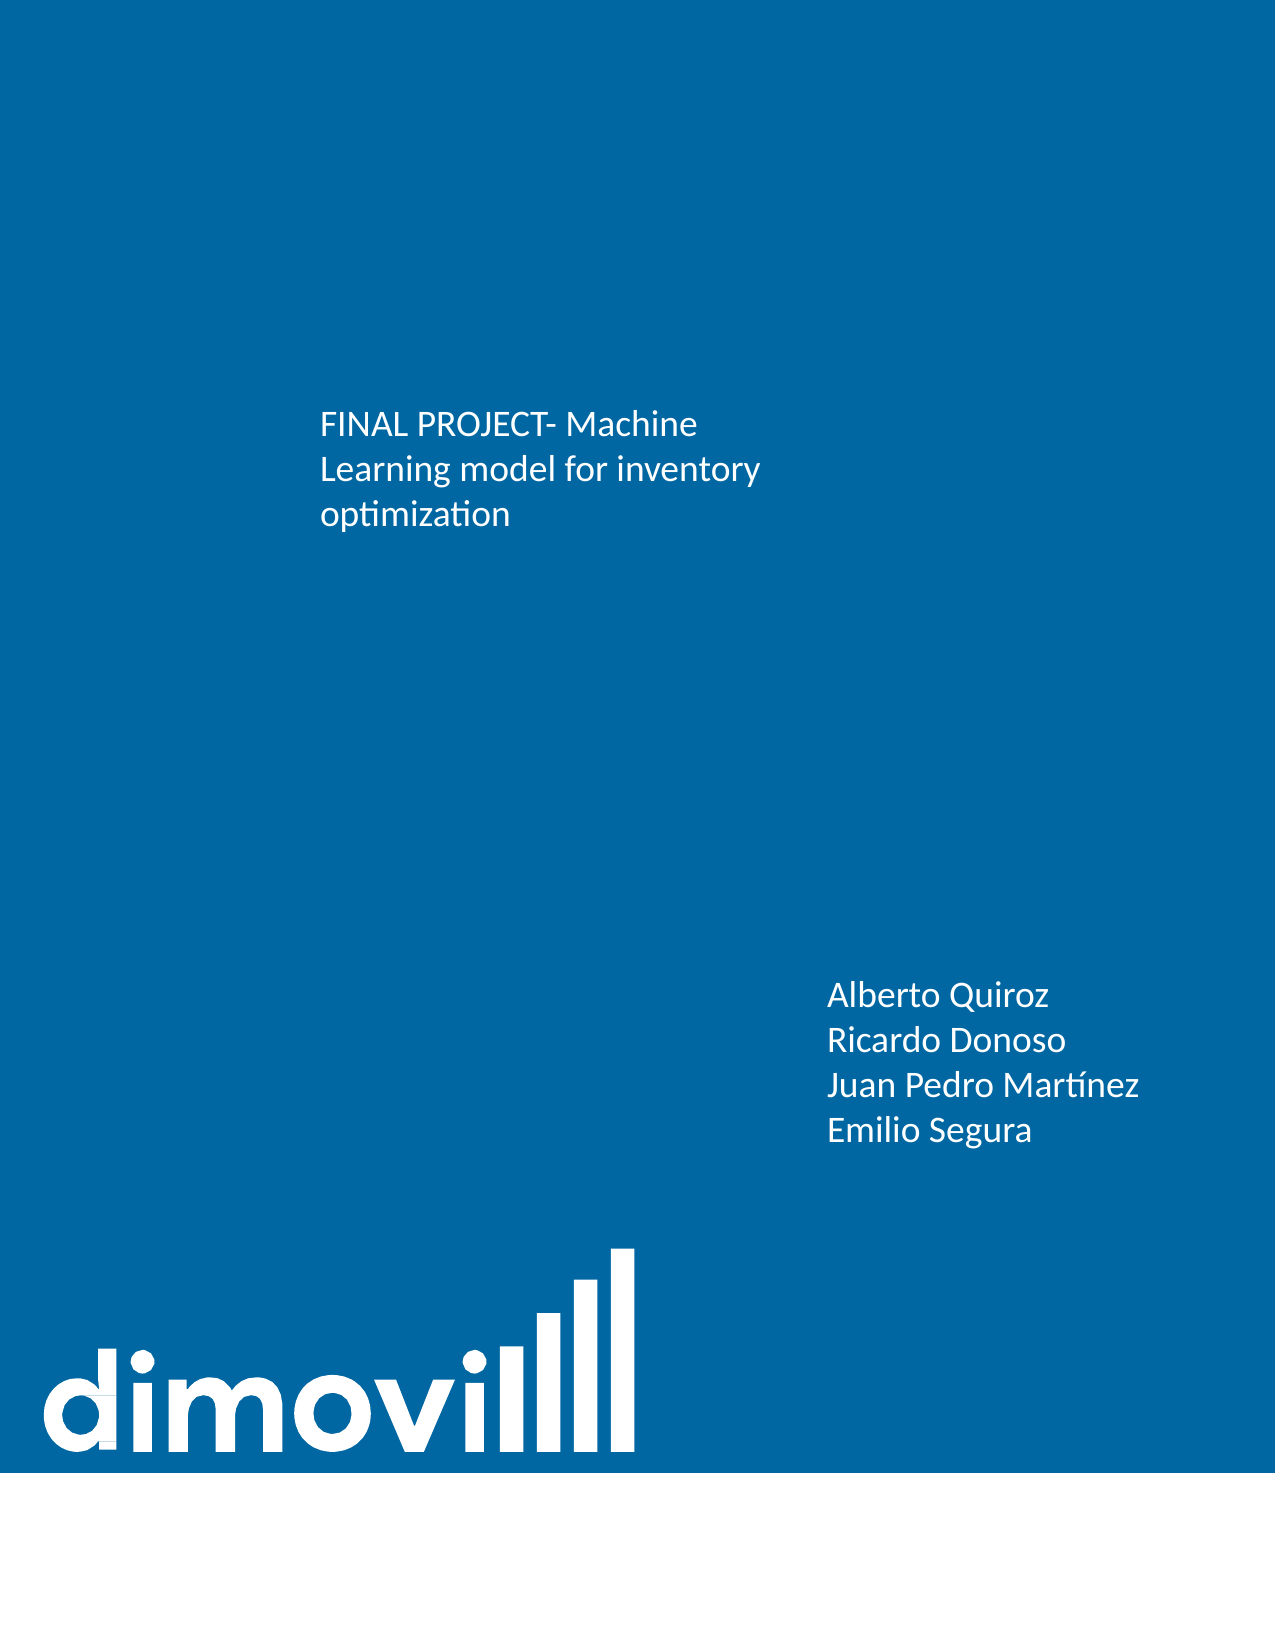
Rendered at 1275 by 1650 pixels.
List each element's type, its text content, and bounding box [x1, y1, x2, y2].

text_box FINAL PROJECT- Machine Learning model for inventory optimization [305, 392, 788, 542]
text_box [462, 1349, 487, 1374]
text_box [536, 1313, 561, 1452]
text_box [43, 1348, 117, 1452]
text_box [130, 1349, 155, 1374]
text_box [374, 1379, 455, 1452]
text_box [573, 1279, 598, 1452]
text_box [168, 1377, 283, 1452]
text_box [294, 1374, 371, 1452]
text_box [499, 1346, 524, 1452]
text_box [465, 1382, 484, 1452]
text_box Alberto Quiroz Ricardo Donoso Juan Pedro Martínez Emilio Segura [812, 962, 1175, 1158]
text_box [0, 0, 1275, 1473]
text_box [610, 1248, 635, 1452]
text_box [133, 1382, 152, 1452]
